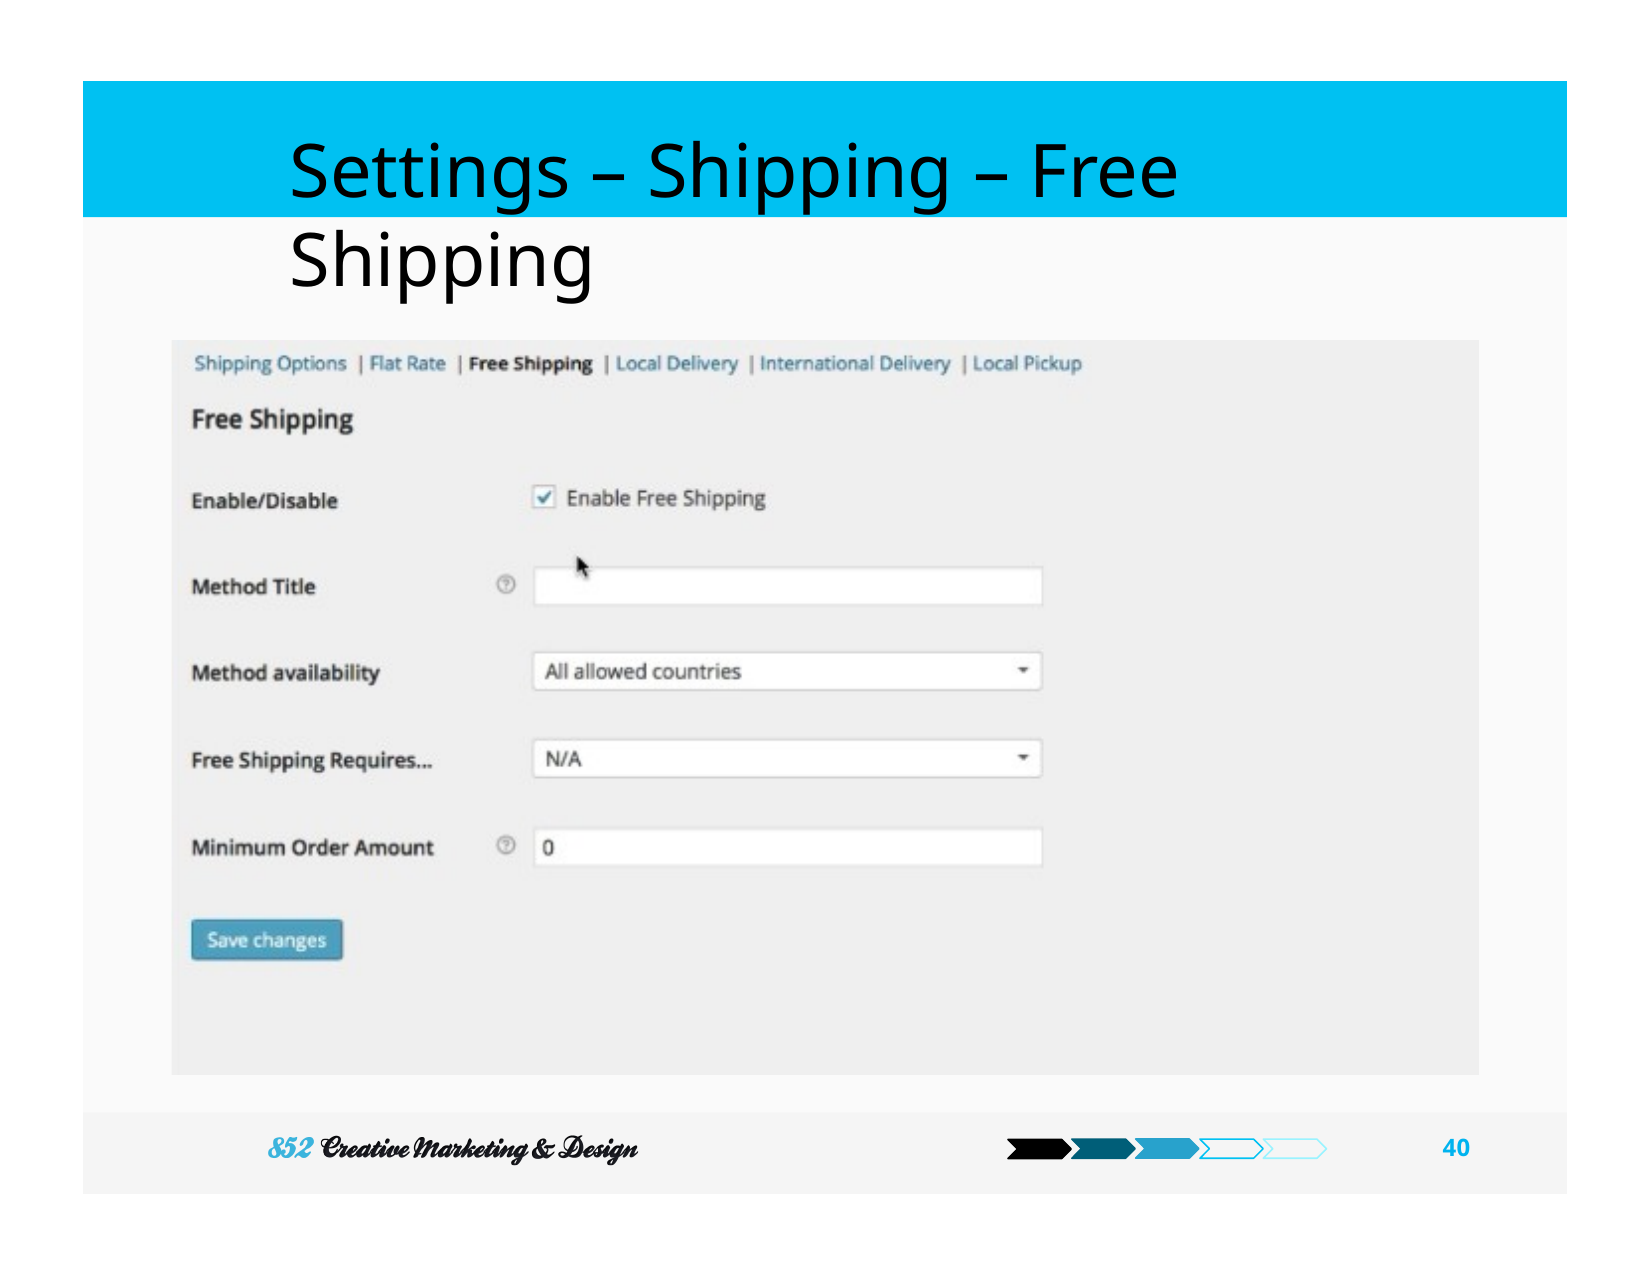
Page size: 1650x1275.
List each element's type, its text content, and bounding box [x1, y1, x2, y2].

title Settings – Shipping – Free Shipping [287, 121, 1362, 337]
text_box [170, 340, 1479, 1076]
text_box [1135, 1138, 1199, 1159]
picture [257, 1124, 645, 1173]
text_box [1007, 1139, 1072, 1159]
text_box [1263, 1139, 1327, 1159]
slide_number 100 [1438, 1129, 1484, 1275]
text_box [1071, 1139, 1136, 1159]
text_box [1199, 1139, 1264, 1159]
